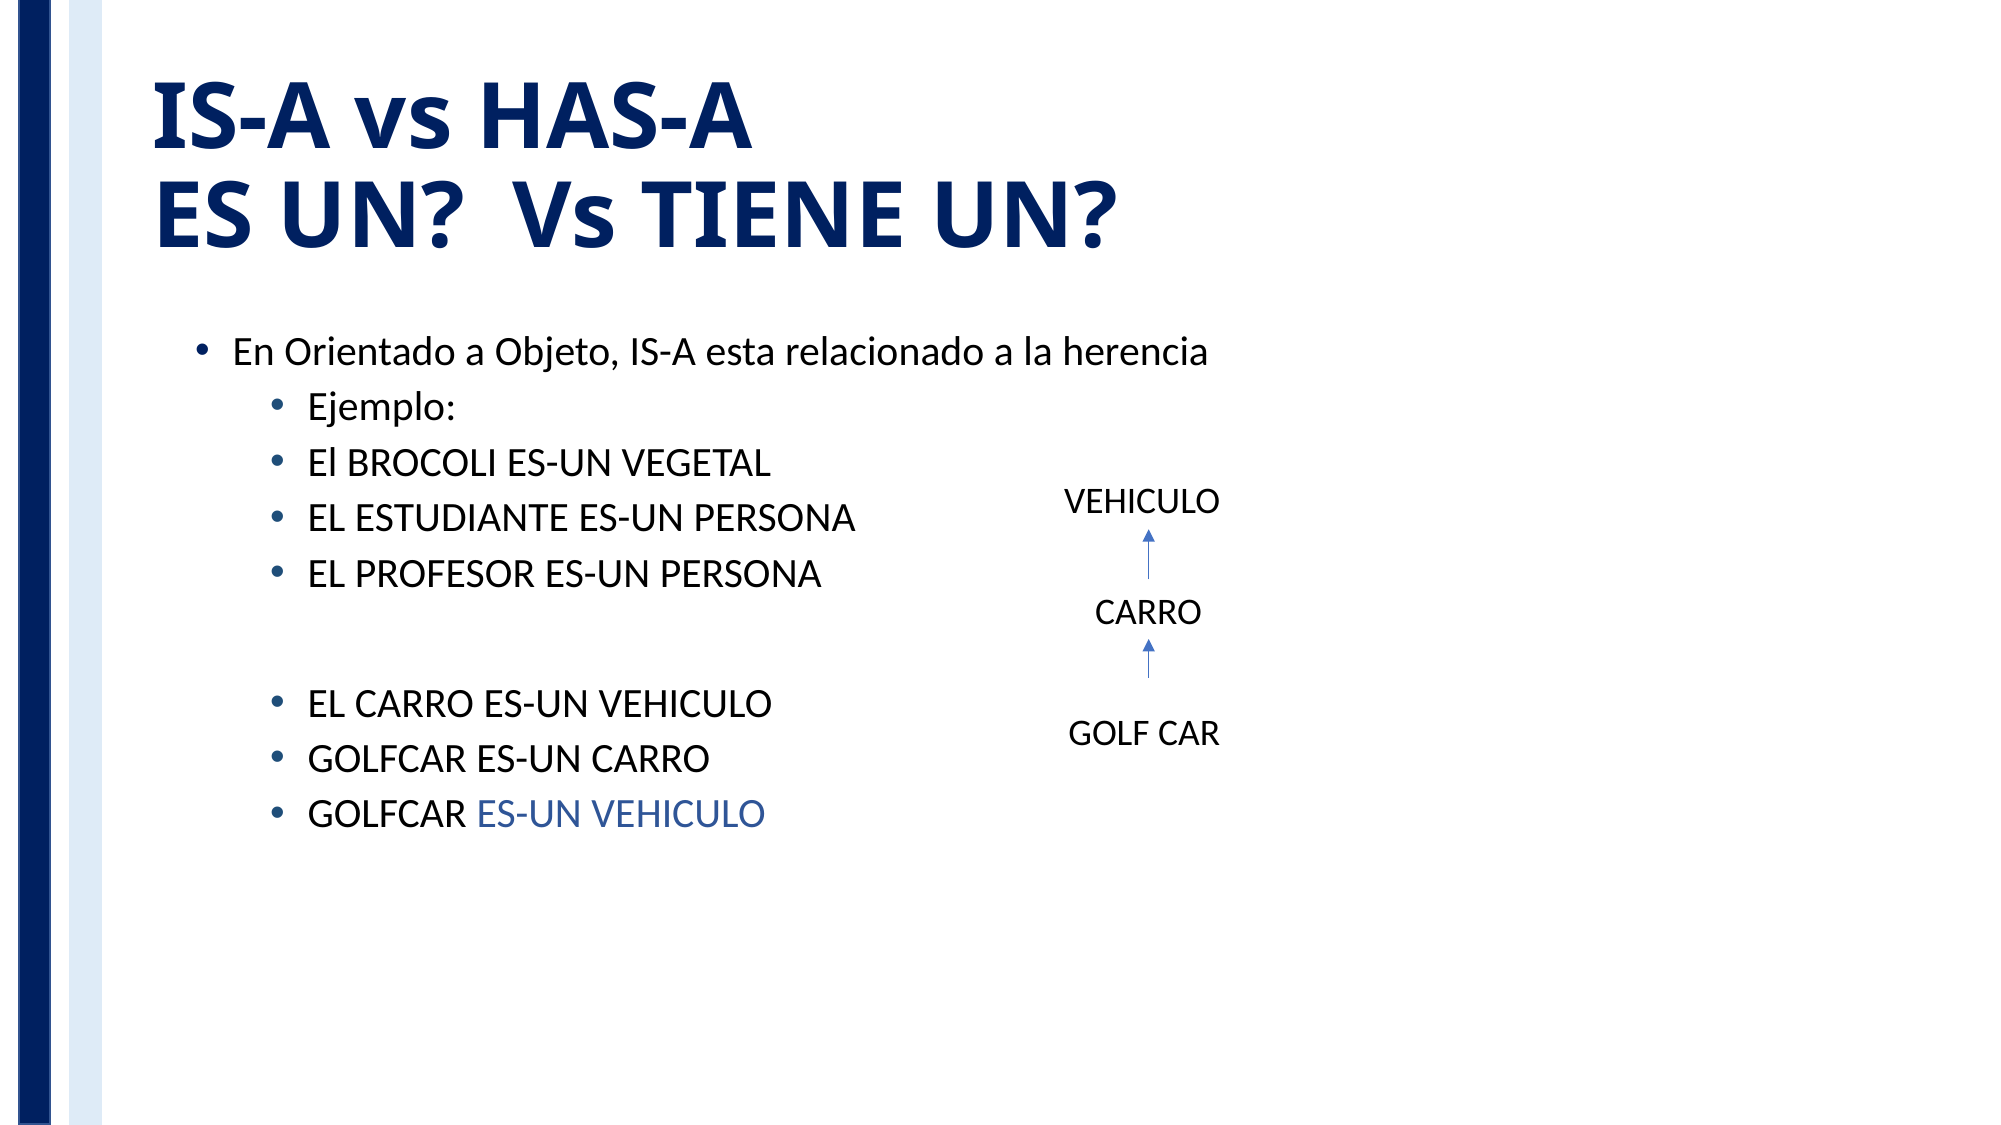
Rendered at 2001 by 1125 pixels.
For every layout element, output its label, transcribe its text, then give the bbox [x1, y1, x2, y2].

text_box VEHICULO [1049, 468, 1236, 529]
list En Orientado a Objeto, IS-A esta relacionado a la herencia Ejemplo: El BROCOLI ES-UN VEGETAL EL ESTUDIANTE ES-UN PERSONA EL PROFESOR ES-UN PERSONA EL CARRO ES-UN VEHICULO GOLFCAR ES-UN CARRO GOLFCAR ES-UN VEHICULO [180, 321, 1591, 959]
text_box CARRO [1080, 579, 1217, 640]
text_box GOLF CAR [1053, 700, 1244, 761]
title IS-A vs HAS-A ES UN? Vs TIENE UN? [137, 59, 1863, 278]
